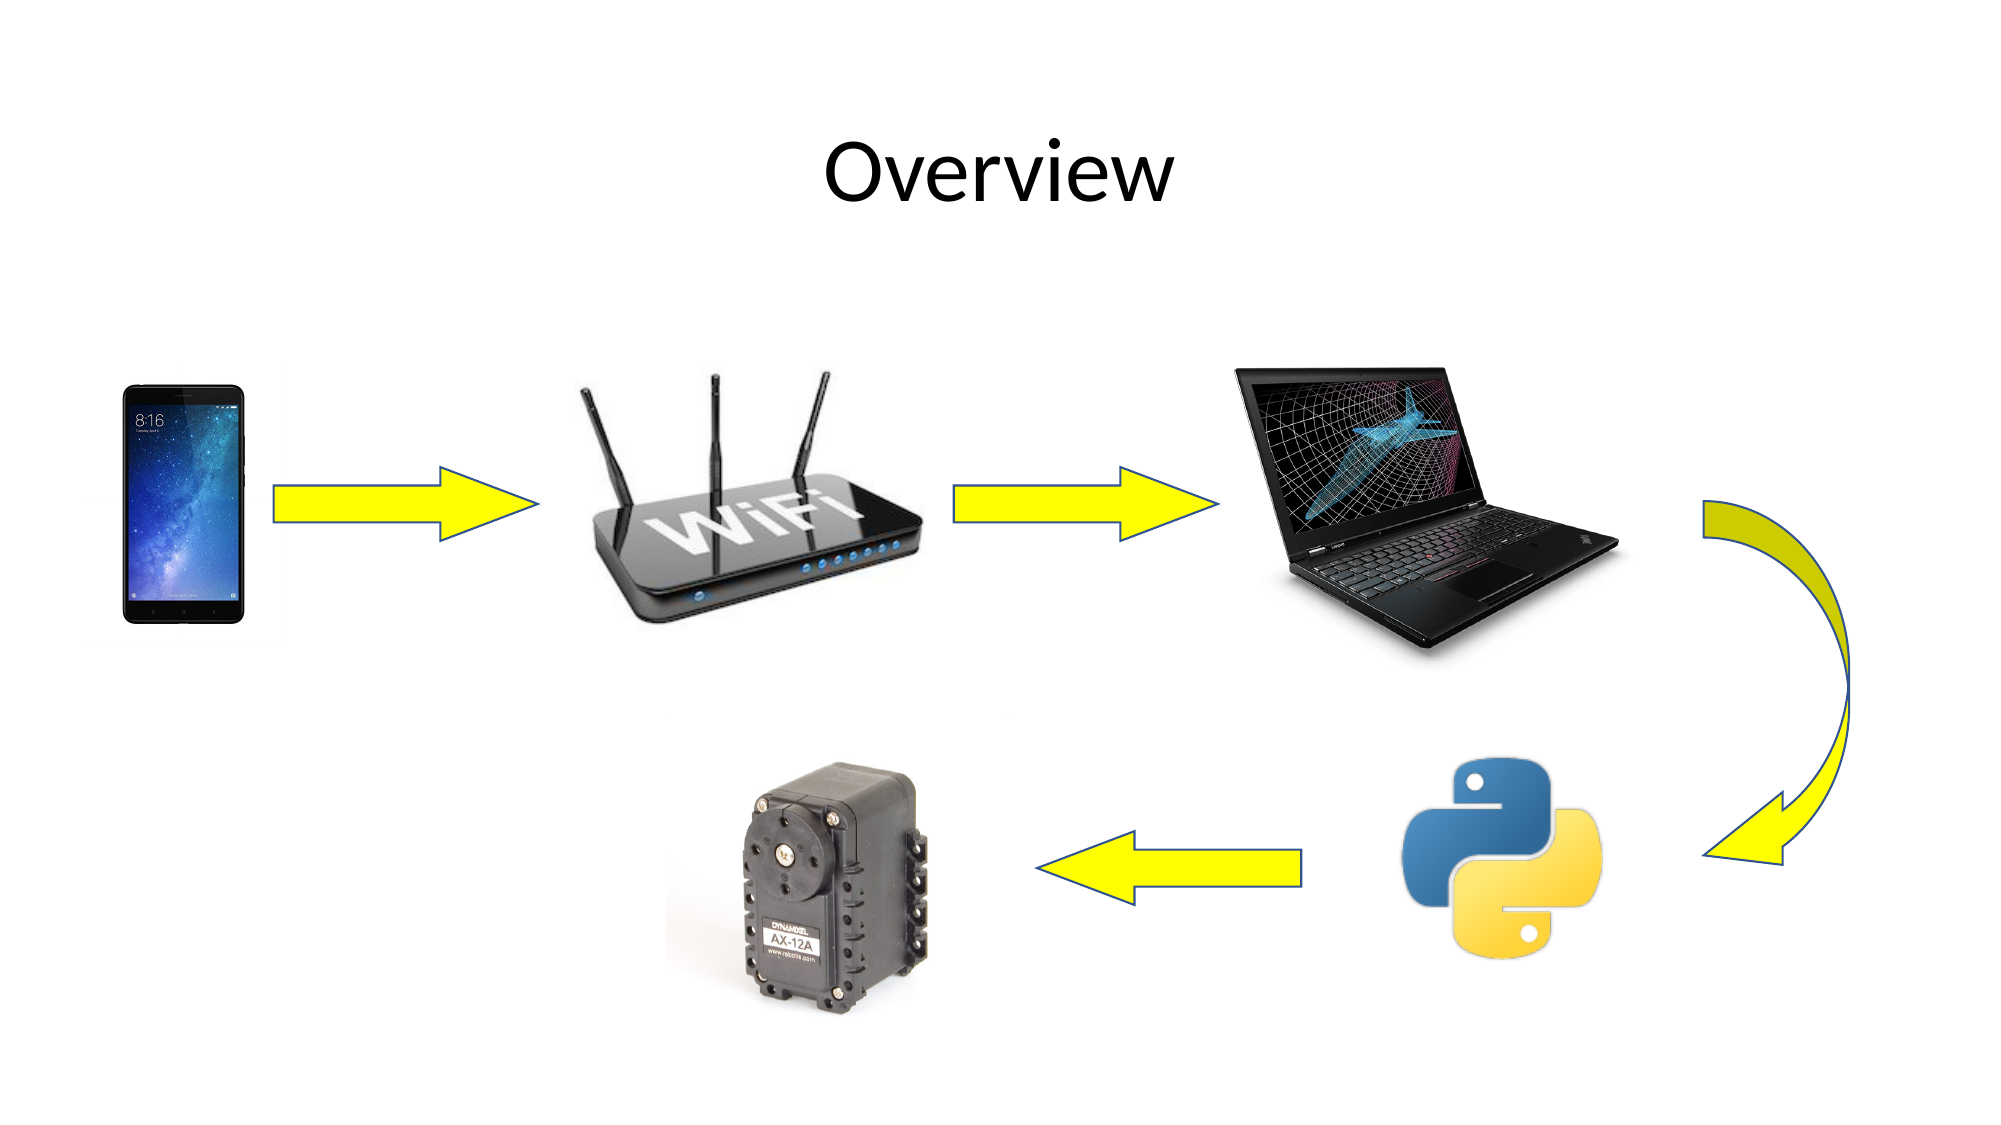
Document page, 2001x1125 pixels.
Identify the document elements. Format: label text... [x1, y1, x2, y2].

text_box Overview [768, 35, 1232, 308]
text_box [287, 467, 538, 541]
picture [1217, 367, 1646, 672]
picture [666, 713, 1010, 1057]
text_box [1037, 831, 1302, 906]
picture [84, 367, 283, 641]
picture [549, 305, 941, 697]
text_box [953, 467, 1212, 541]
text_box [1703, 501, 1850, 865]
picture [1357, 713, 1648, 1005]
